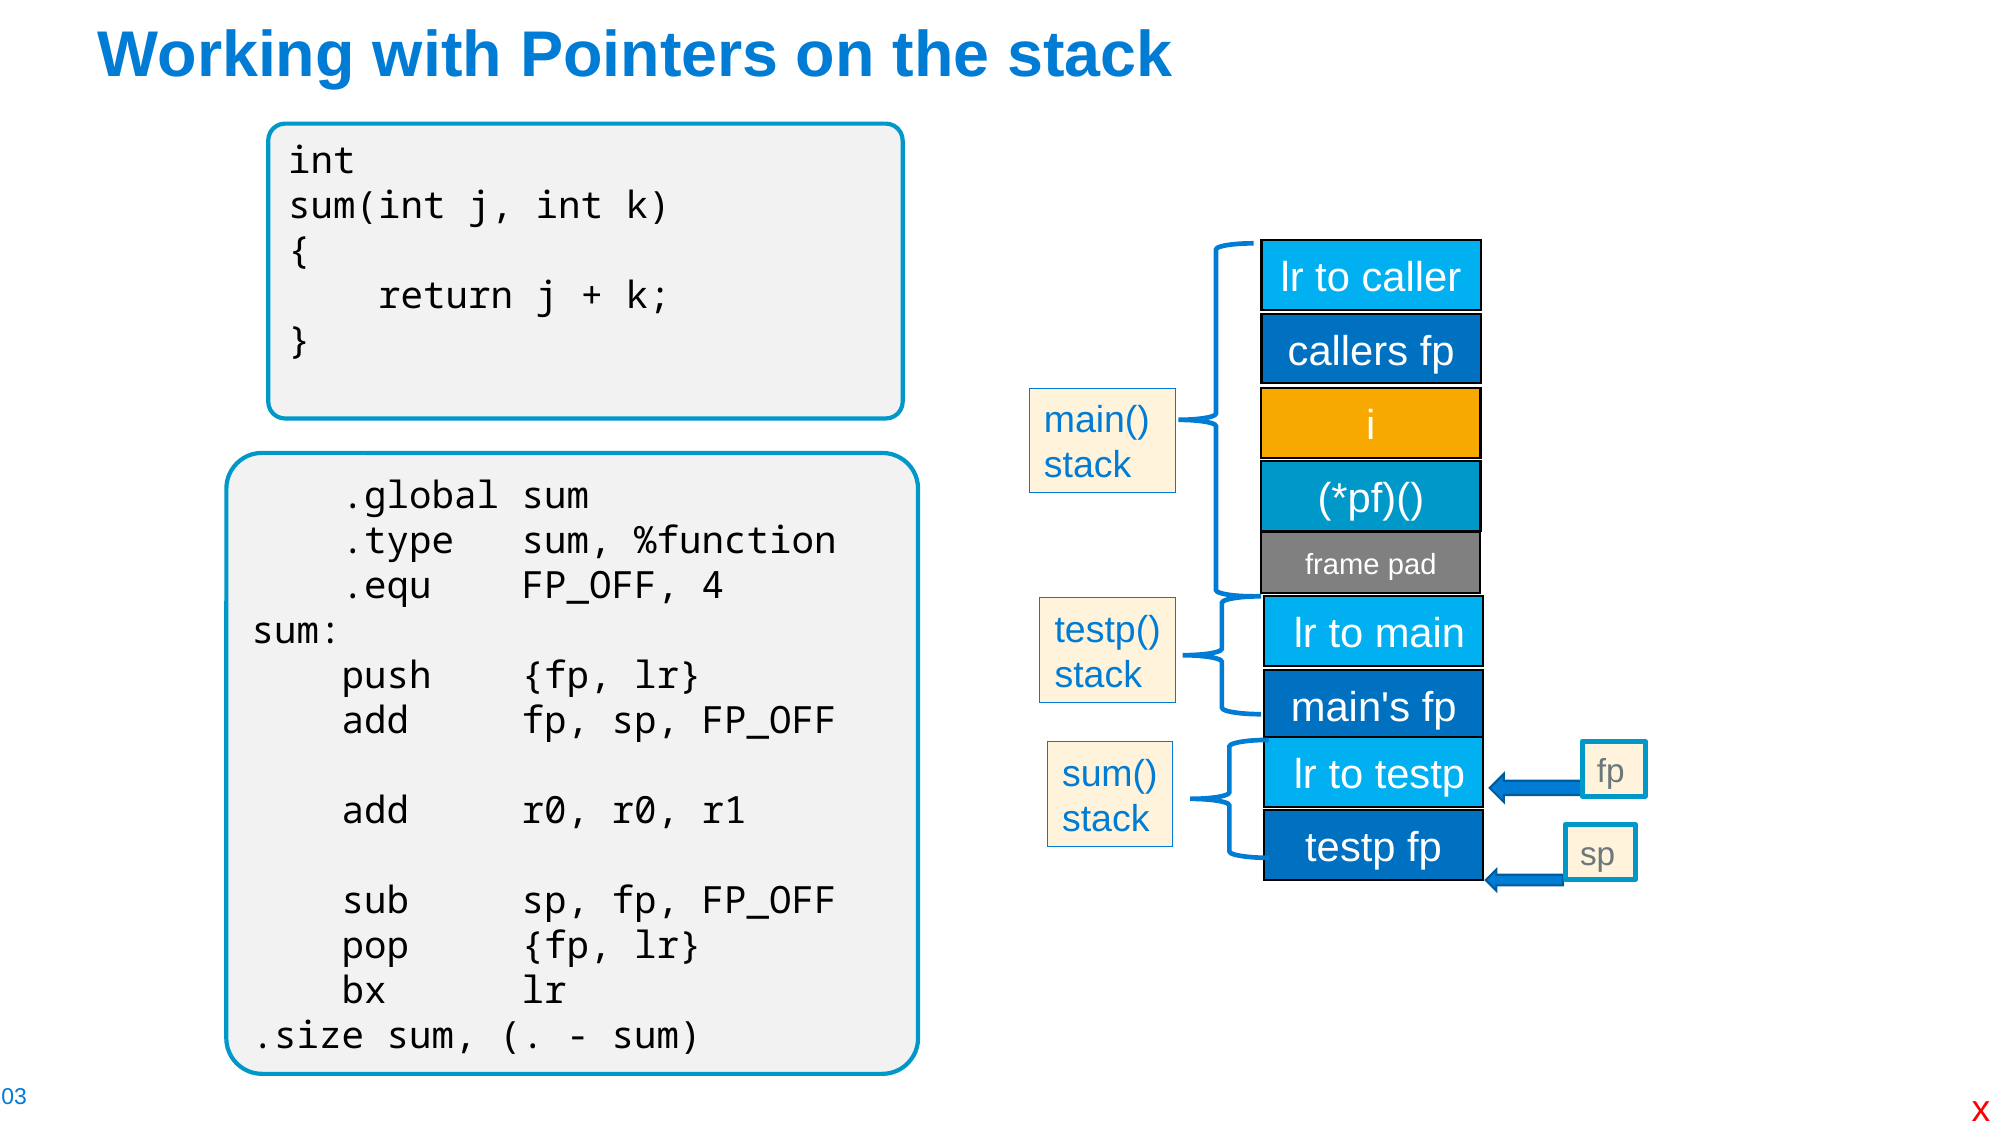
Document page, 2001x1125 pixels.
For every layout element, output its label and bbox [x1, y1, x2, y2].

text_box [1488, 741, 1646, 805]
text_box [226, 452, 919, 1074]
text_box [1029, 388, 1176, 493]
text_box [1260, 387, 1482, 459]
text_box [1260, 239, 1482, 311]
text_box [1178, 242, 1262, 715]
text_box [1047, 741, 1173, 847]
text_box [1260, 460, 1482, 594]
text_box [1190, 669, 1636, 894]
text_box [1956, 1076, 2000, 1125]
text_box [1039, 597, 1176, 703]
text_box [1260, 313, 1482, 384]
title [82, 19, 1808, 98]
text_box [1263, 595, 1484, 667]
text_box [268, 123, 903, 419]
